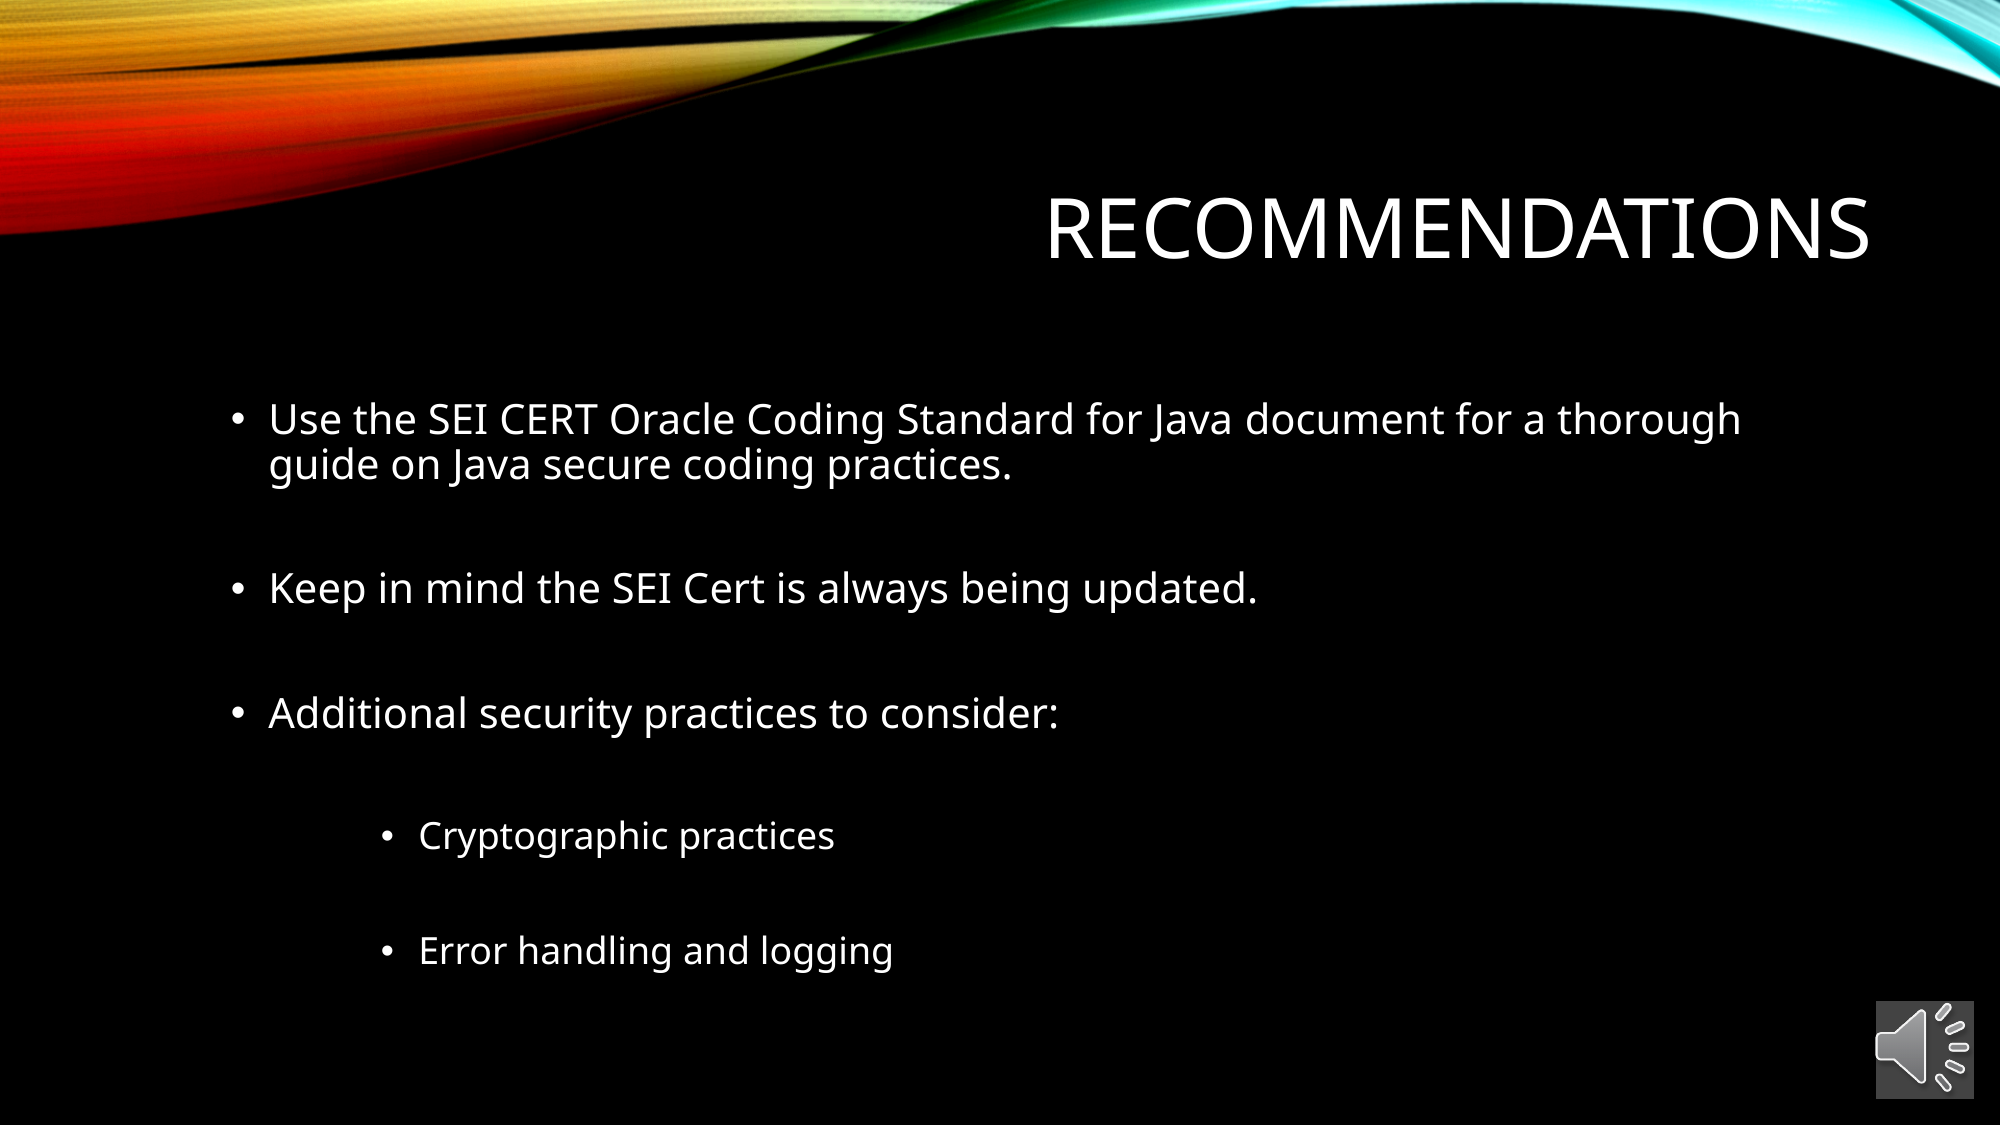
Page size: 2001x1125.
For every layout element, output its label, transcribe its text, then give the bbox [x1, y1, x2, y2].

picture [1874, 999, 1976, 1101]
list Use the SEI CERT Oracle Coding Standard for Java document for a thorough guide on Java secure coding practices. Keep in mind the SEI Cert is always being updated. Additional security practices to consider: Cryptographic practices Error handling and logging [65, 390, 1841, 1051]
title RECOMMENDATIONS [474, 125, 1888, 338]
picture [0, 0, 2000, 237]
